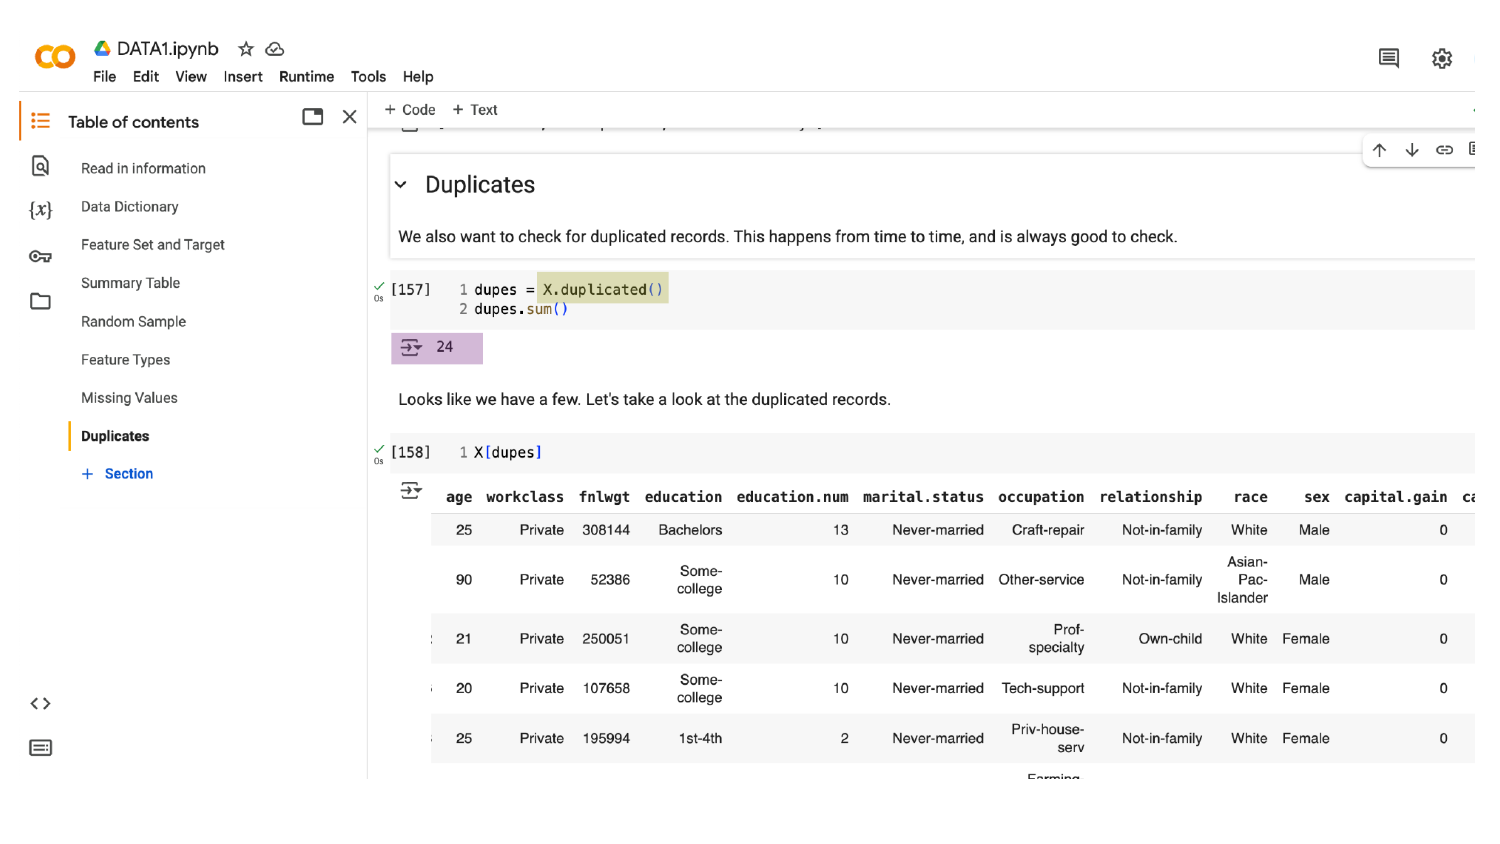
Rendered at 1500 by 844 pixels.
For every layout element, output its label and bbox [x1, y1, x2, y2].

picture [19, 29, 1475, 779]
